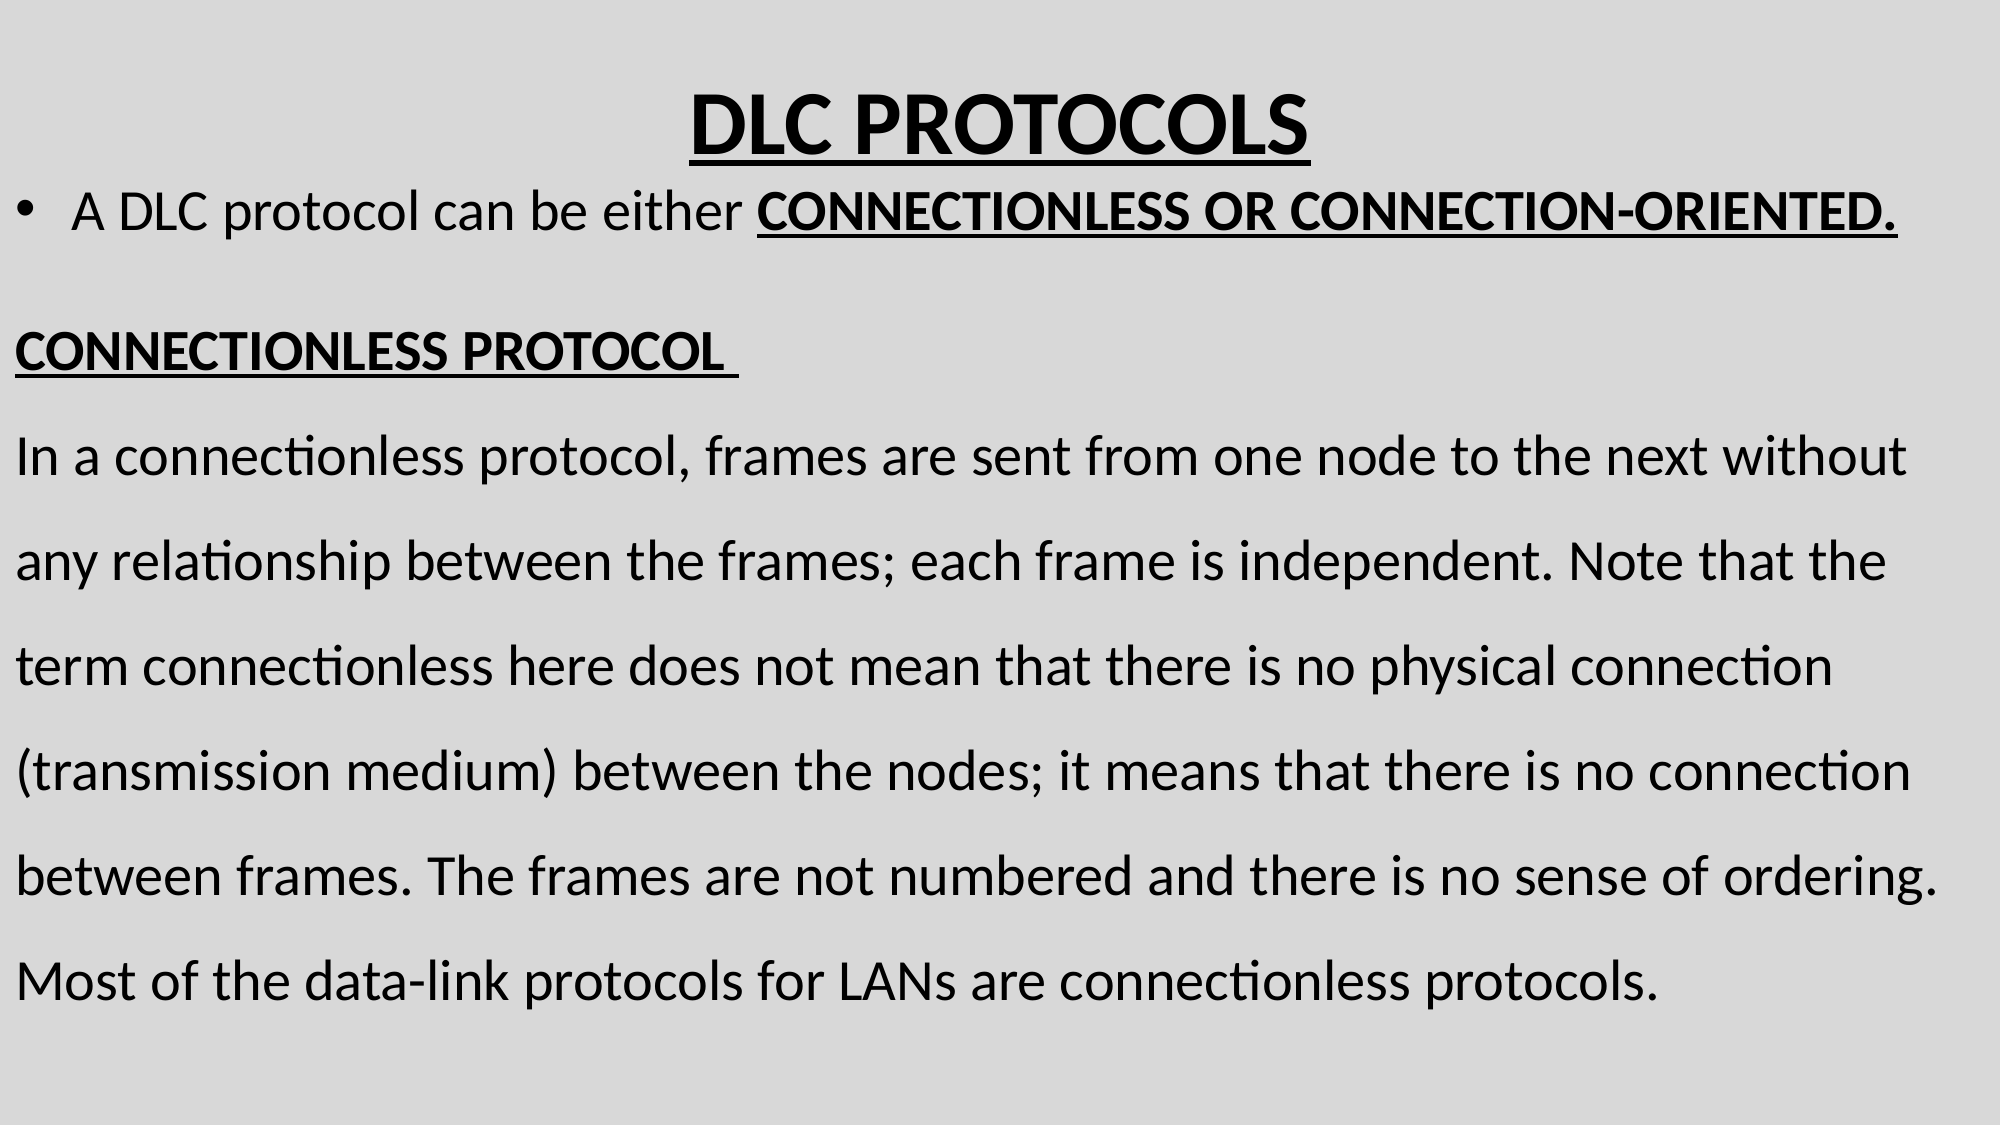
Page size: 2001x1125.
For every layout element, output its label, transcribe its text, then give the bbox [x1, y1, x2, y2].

text_box DLC PROTOCOLS A DLC protocol can be either CONNECTIONLESS OR CONNECTION-ORIENTED. CONNECTIONLESS PROTOCOL In a connectionless protocol, frames are sent from one node to the next without any relationship between the frames; each frame is independent. Note that the term connectionless here does not mean that there is no physical connection (transmission medium) between the nodes; it means that there is no connection between frames. The frames are not numbered and there is no sense of ordering. Most of the data-link protocols for LANs are connectionless protocols. [0, 0, 2000, 1020]
